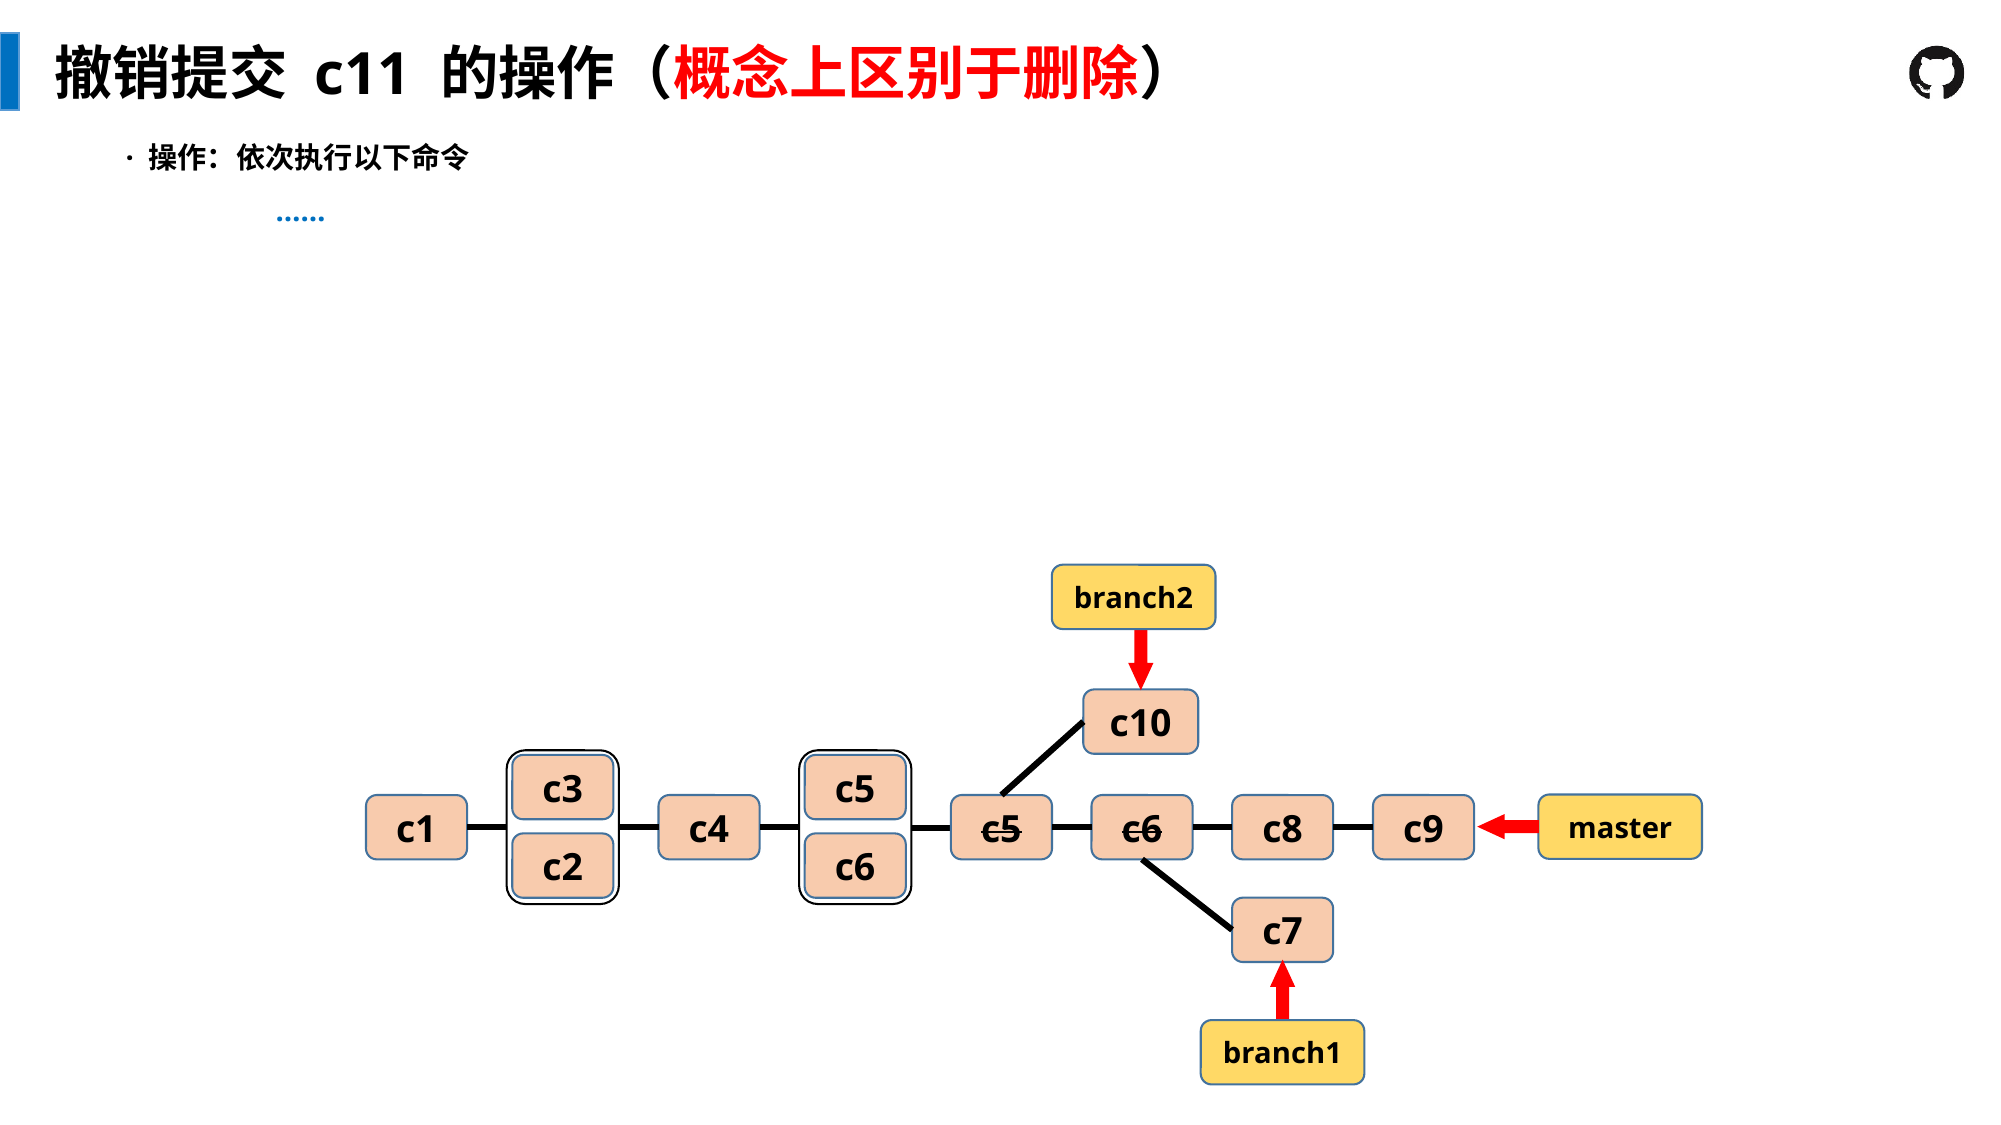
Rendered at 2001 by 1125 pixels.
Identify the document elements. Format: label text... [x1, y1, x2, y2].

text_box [1001, 721, 1084, 796]
text_box branch2 [1050, 563, 1217, 631]
text_box [798, 749, 913, 906]
text_box branch1 [1199, 1019, 1366, 1086]
picture [1894, 43, 1979, 101]
text_box master [1537, 793, 1704, 860]
text_box c10 [1082, 688, 1200, 755]
text_box c6 [1090, 793, 1194, 861]
text_box c9 [1371, 793, 1476, 861]
text_box c1 [364, 793, 469, 861]
text_box c7 [1231, 896, 1335, 964]
text_box c5 [949, 793, 1054, 861]
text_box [1141, 859, 1233, 930]
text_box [804, 754, 906, 898]
text_box [1477, 814, 1539, 840]
text_box [1128, 631, 1154, 691]
text_box c8 [1231, 793, 1335, 861]
text_box [1270, 959, 1296, 1019]
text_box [506, 750, 619, 905]
text_box · 操作：依次执行以下命令 …… [110, 114, 1127, 235]
text_box c4 [657, 793, 761, 861]
text_box 撤销提交 c11 的操作（概念上区别于删除） [39, 28, 1427, 114]
